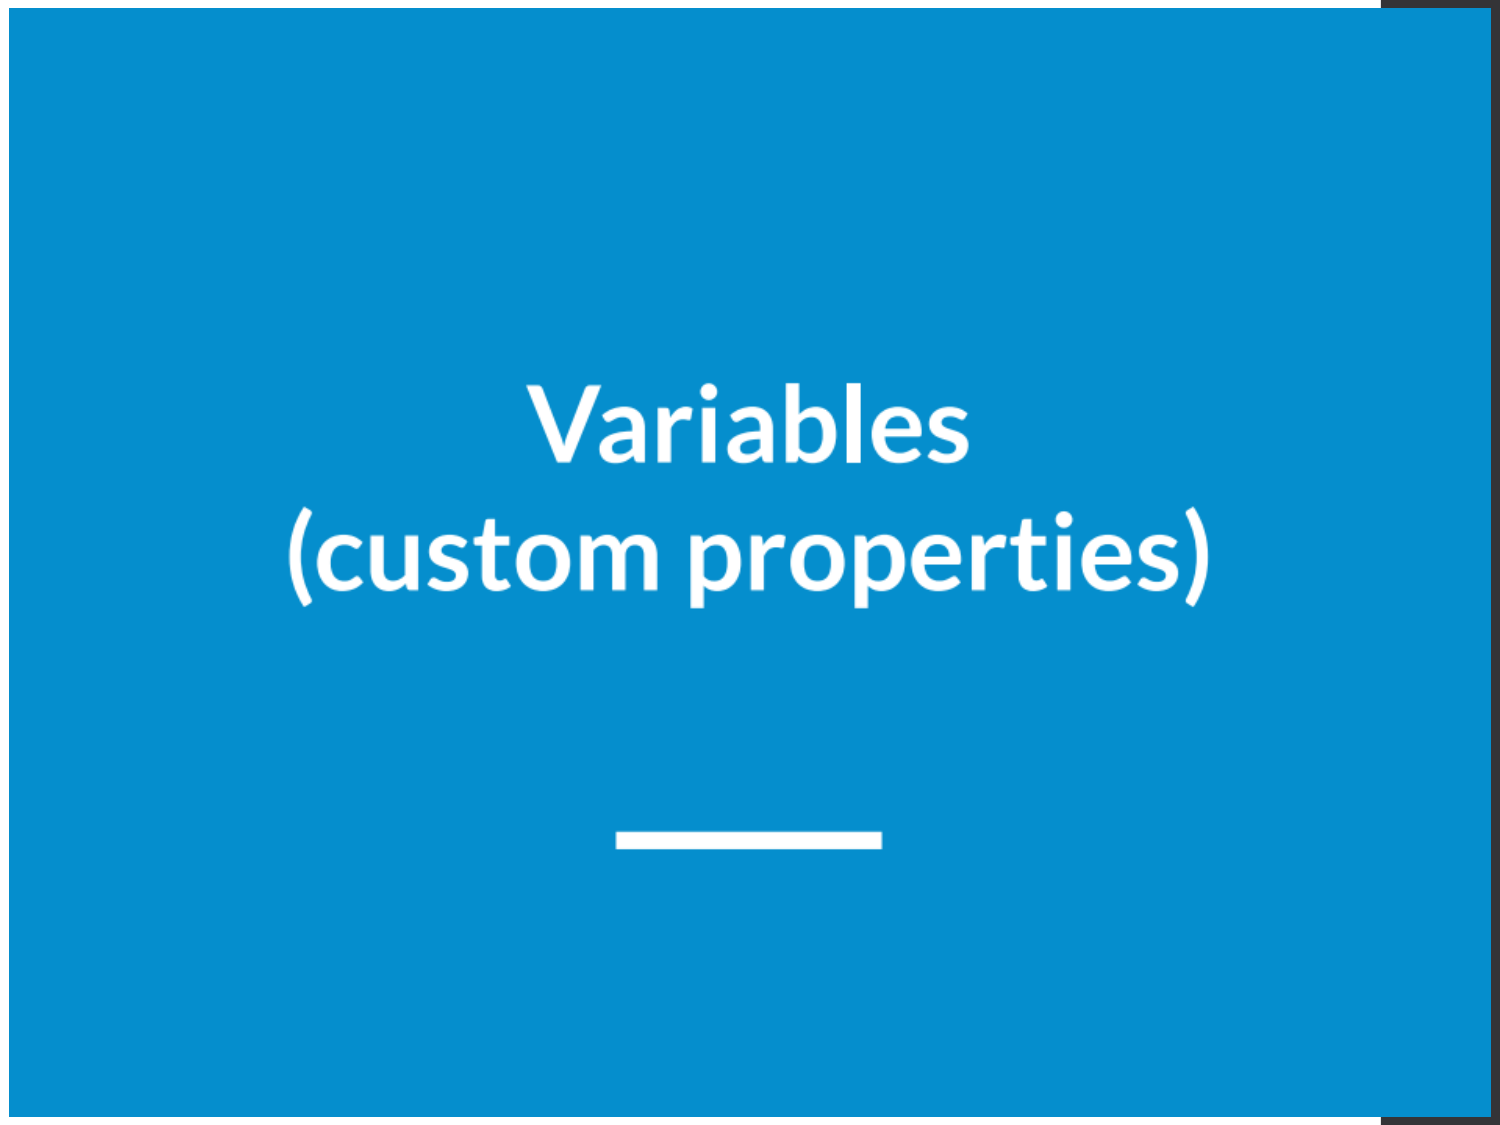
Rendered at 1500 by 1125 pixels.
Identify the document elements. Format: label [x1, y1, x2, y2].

picture [855, 534, 906, 608]
picture [872, 407, 921, 464]
picture [428, 535, 468, 591]
picture [599, 407, 645, 464]
picture [1081, 535, 1132, 591]
picture [691, 534, 741, 608]
picture [317, 535, 363, 591]
picture [516, 535, 571, 591]
picture [911, 535, 962, 591]
picture [702, 407, 715, 463]
picture [1057, 535, 1071, 591]
picture [473, 518, 510, 591]
picture [658, 407, 693, 463]
picture [580, 535, 657, 591]
picture [791, 535, 845, 591]
picture [847, 383, 860, 463]
picture [928, 407, 968, 464]
picture [727, 407, 773, 464]
picture [616, 831, 882, 849]
picture [289, 507, 312, 606]
picture [1010, 518, 1047, 591]
picture [700, 383, 718, 400]
picture [1186, 507, 1209, 606]
picture [370, 535, 418, 591]
picture [972, 534, 1007, 591]
picture [786, 383, 837, 464]
picture [1055, 512, 1073, 528]
picture [527, 385, 601, 463]
picture [1138, 535, 1178, 591]
picture [750, 534, 785, 591]
